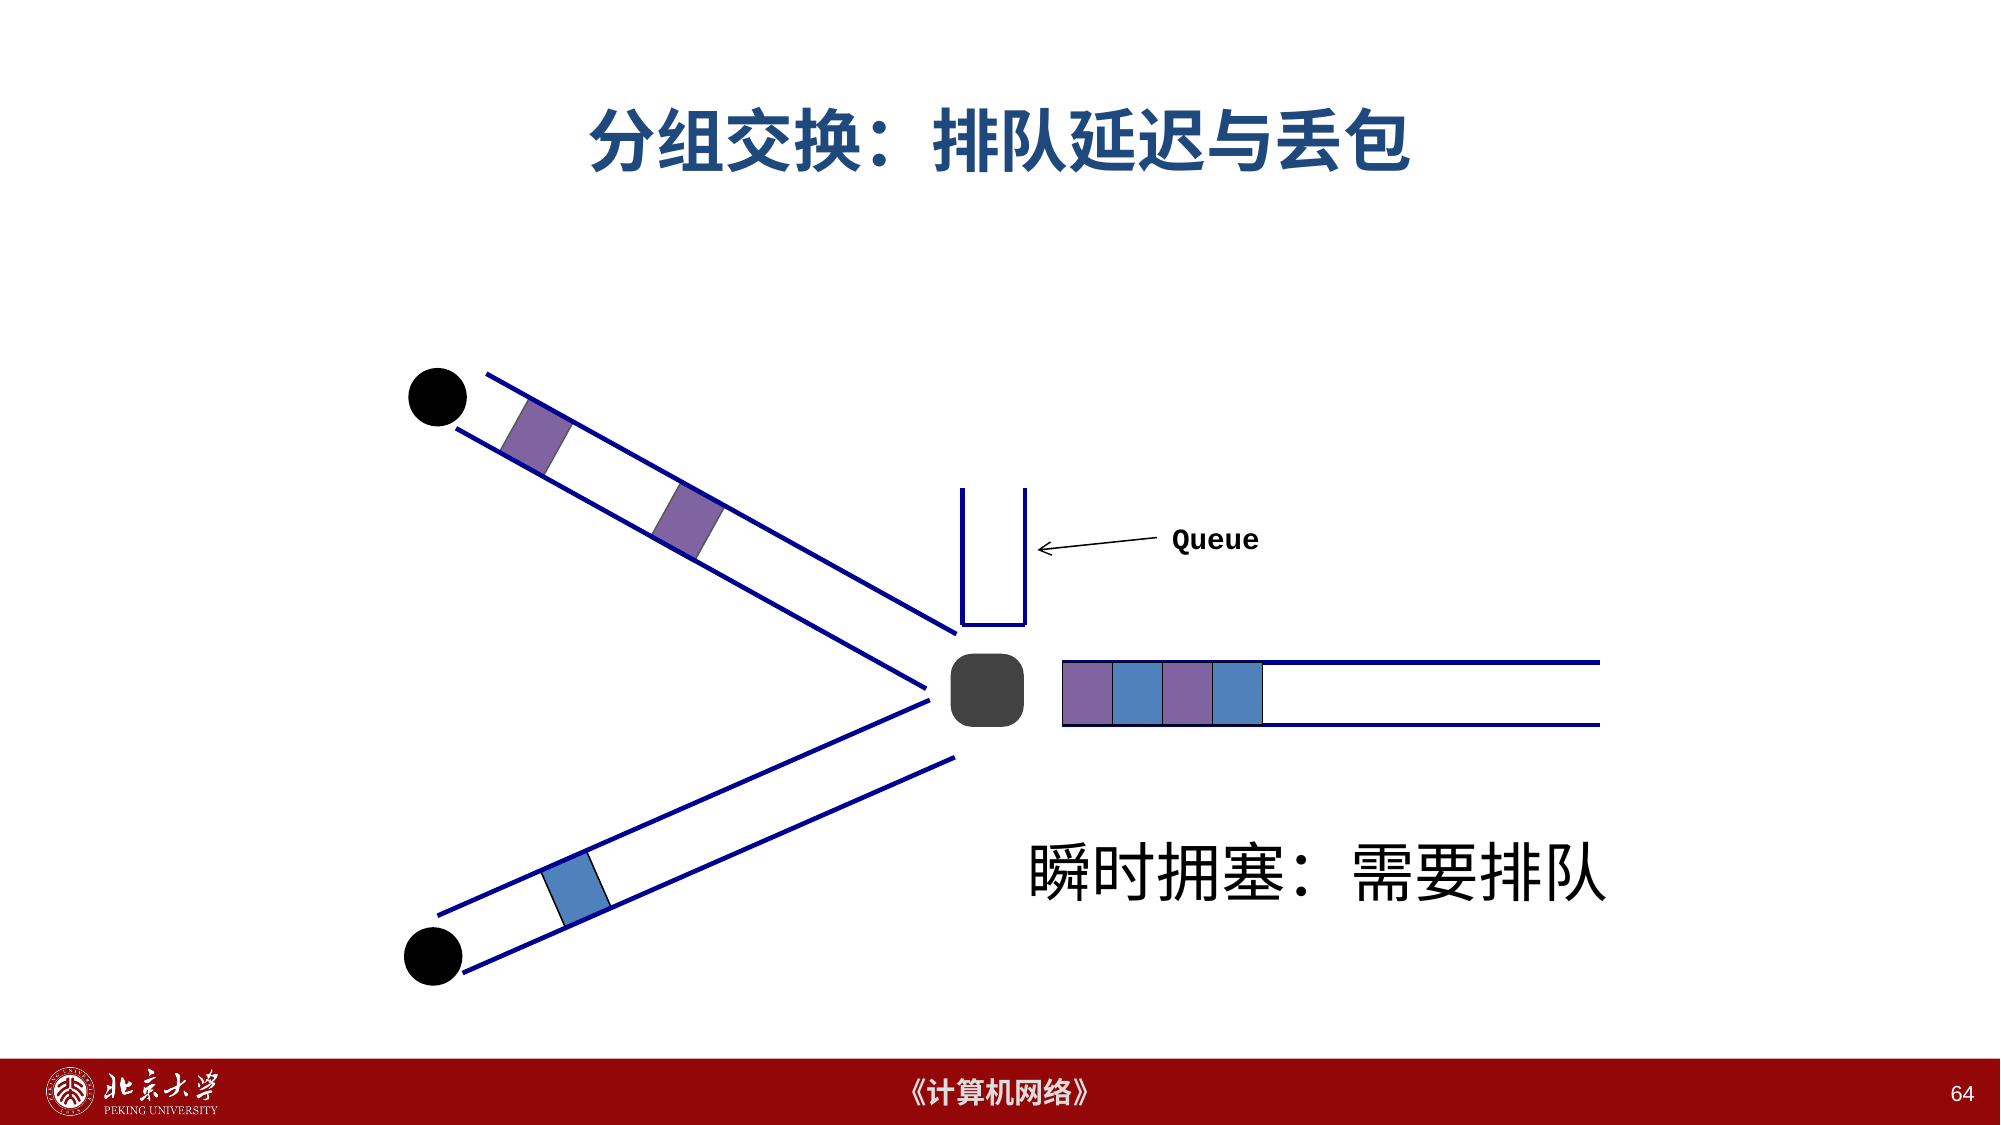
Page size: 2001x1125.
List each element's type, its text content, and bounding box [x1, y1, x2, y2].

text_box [1062, 662, 1601, 726]
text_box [962, 487, 1026, 626]
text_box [1037, 537, 1157, 551]
text_box [408, 367, 467, 427]
text_box 瞬时拥塞：需要排队 [1012, 824, 1713, 918]
slide_number 64 [1522, 1072, 1990, 1125]
picture [46, 1067, 218, 1116]
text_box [436, 499, 975, 565]
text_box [427, 804, 966, 868]
text_box [403, 927, 463, 986]
text_box Queue [1156, 512, 1275, 563]
title 分组交换：排队延迟与丢包 [99, 45, 1900, 233]
text_box [950, 653, 1024, 727]
